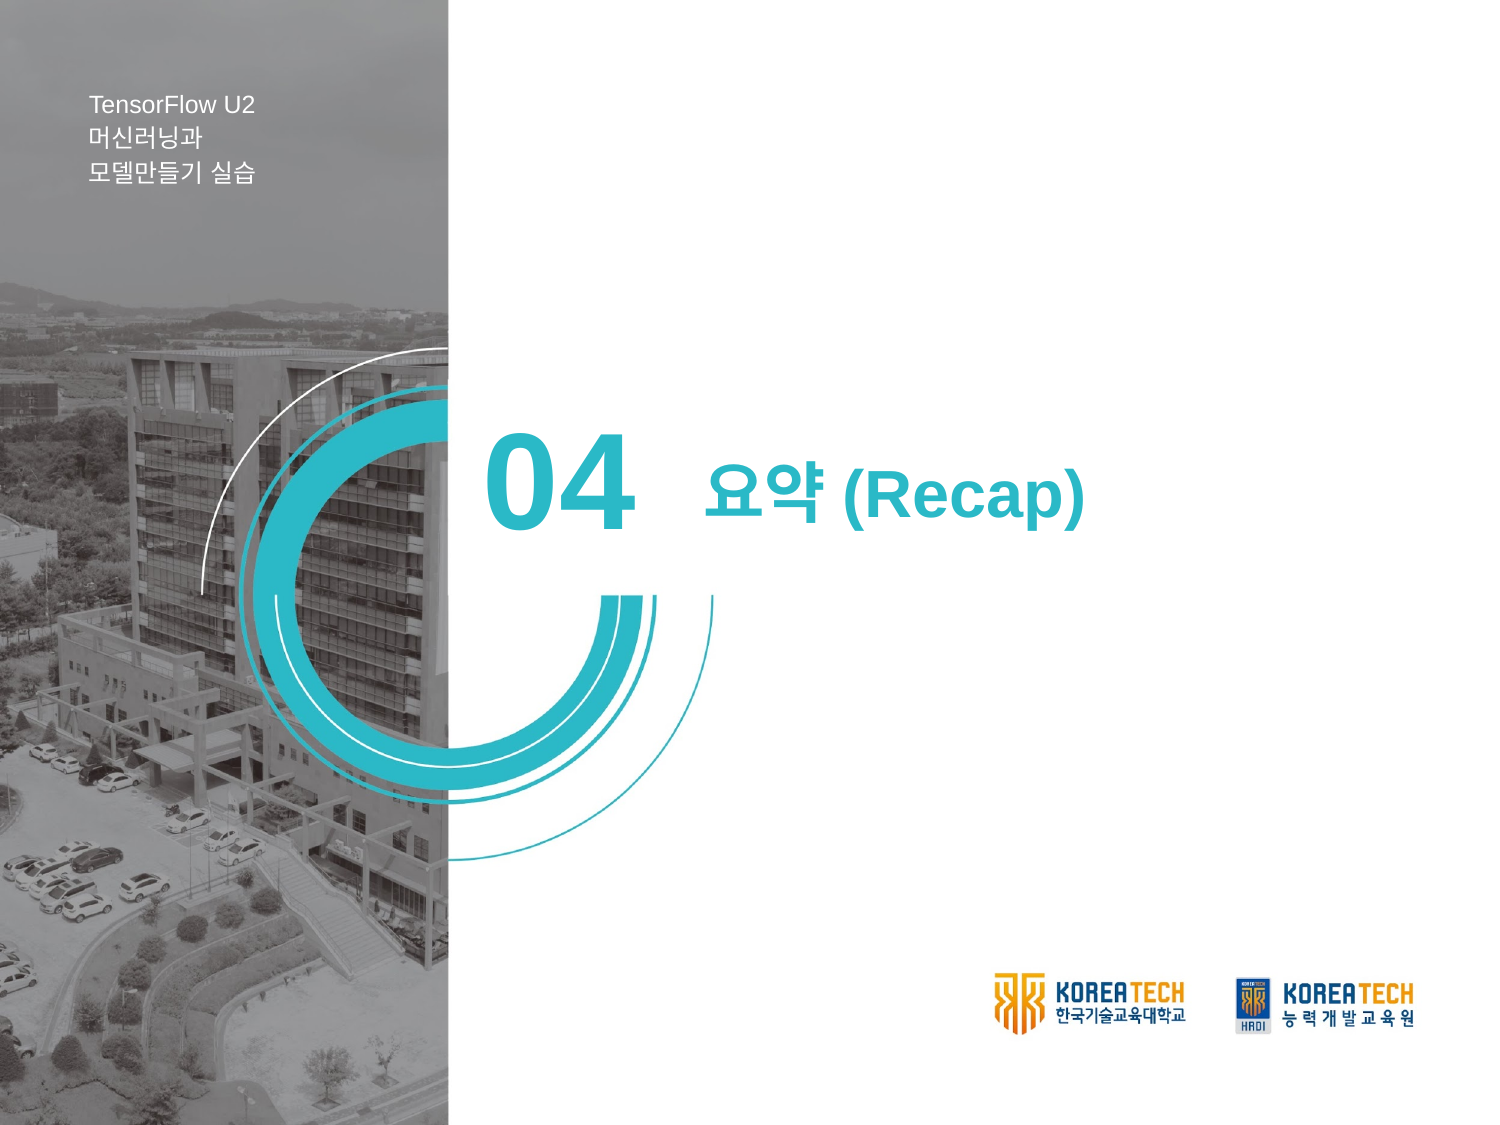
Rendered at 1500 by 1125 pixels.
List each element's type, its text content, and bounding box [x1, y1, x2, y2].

text_box TensorFlow U2 머신러닝과 모델만들기 실습 [74, 76, 306, 203]
text_box 04 [467, 384, 667, 567]
picture [0, 0, 1500, 1125]
text_box 요약(Recap) [667, 443, 1356, 540]
